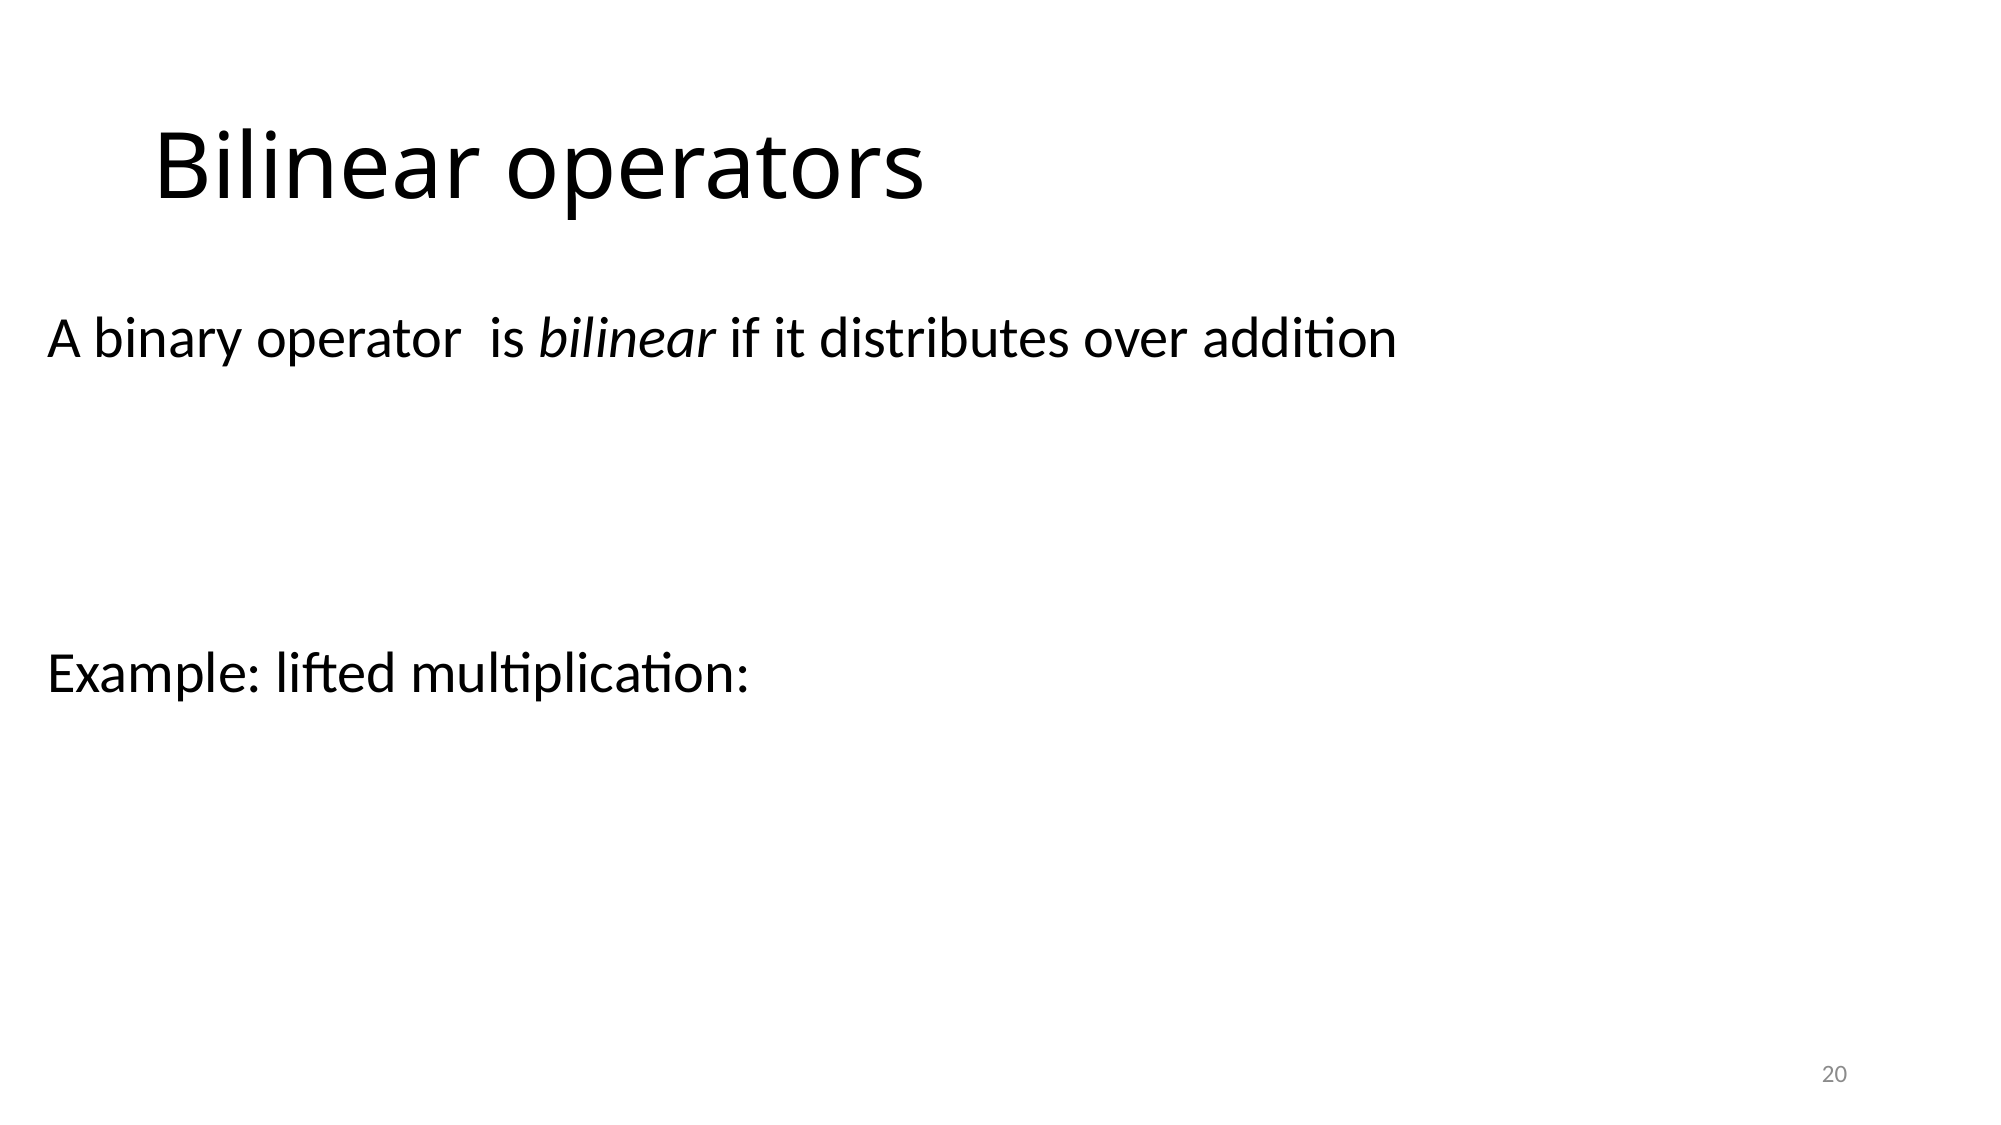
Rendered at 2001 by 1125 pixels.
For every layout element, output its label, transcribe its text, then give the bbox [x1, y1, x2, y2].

slide_number 20 [1798, 1042, 1863, 1103]
title Bilinear operators [137, 59, 1863, 278]
